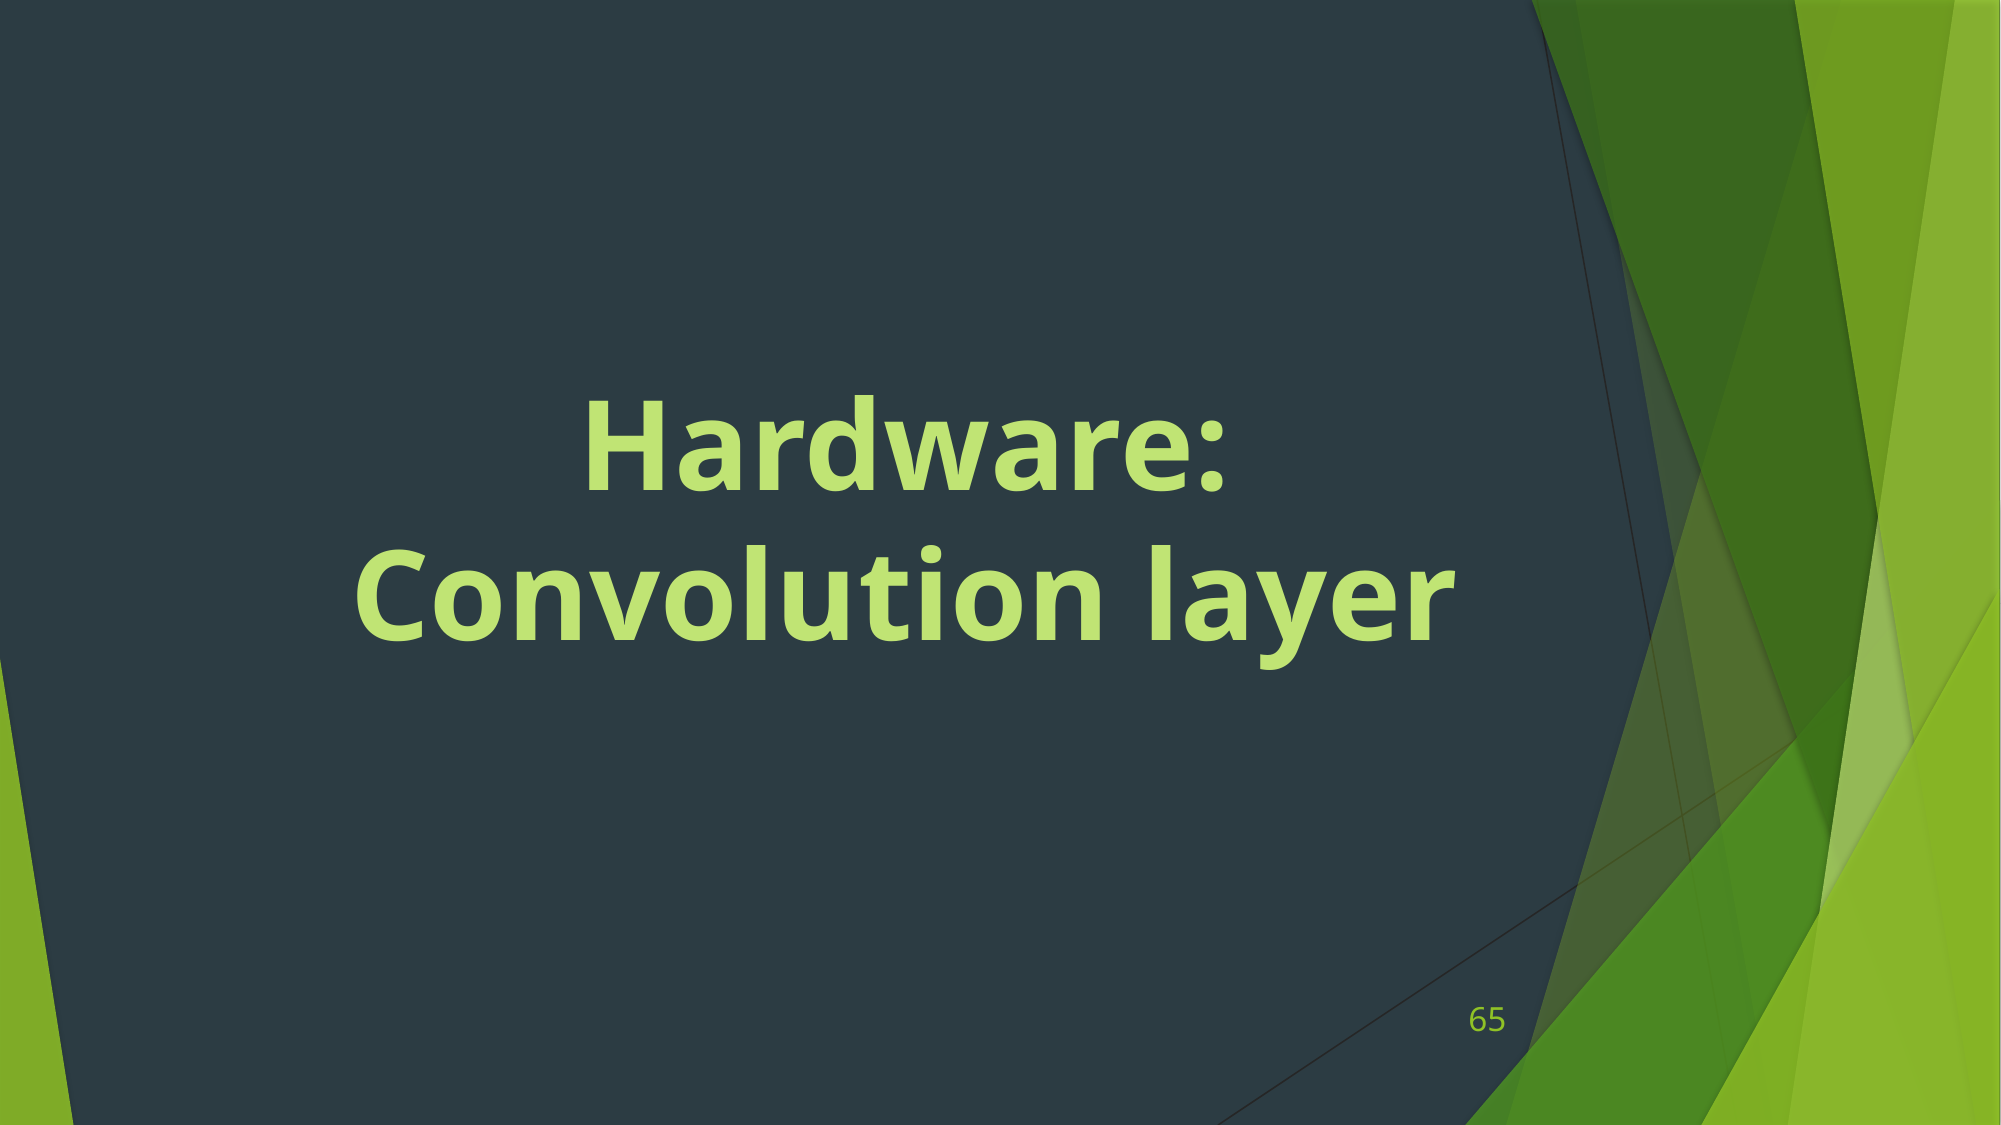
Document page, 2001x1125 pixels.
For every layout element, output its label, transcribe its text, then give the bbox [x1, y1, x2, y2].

slide_number 65 [1409, 991, 1522, 1051]
text_box Hardware: Convolution layer [320, 357, 1489, 763]
